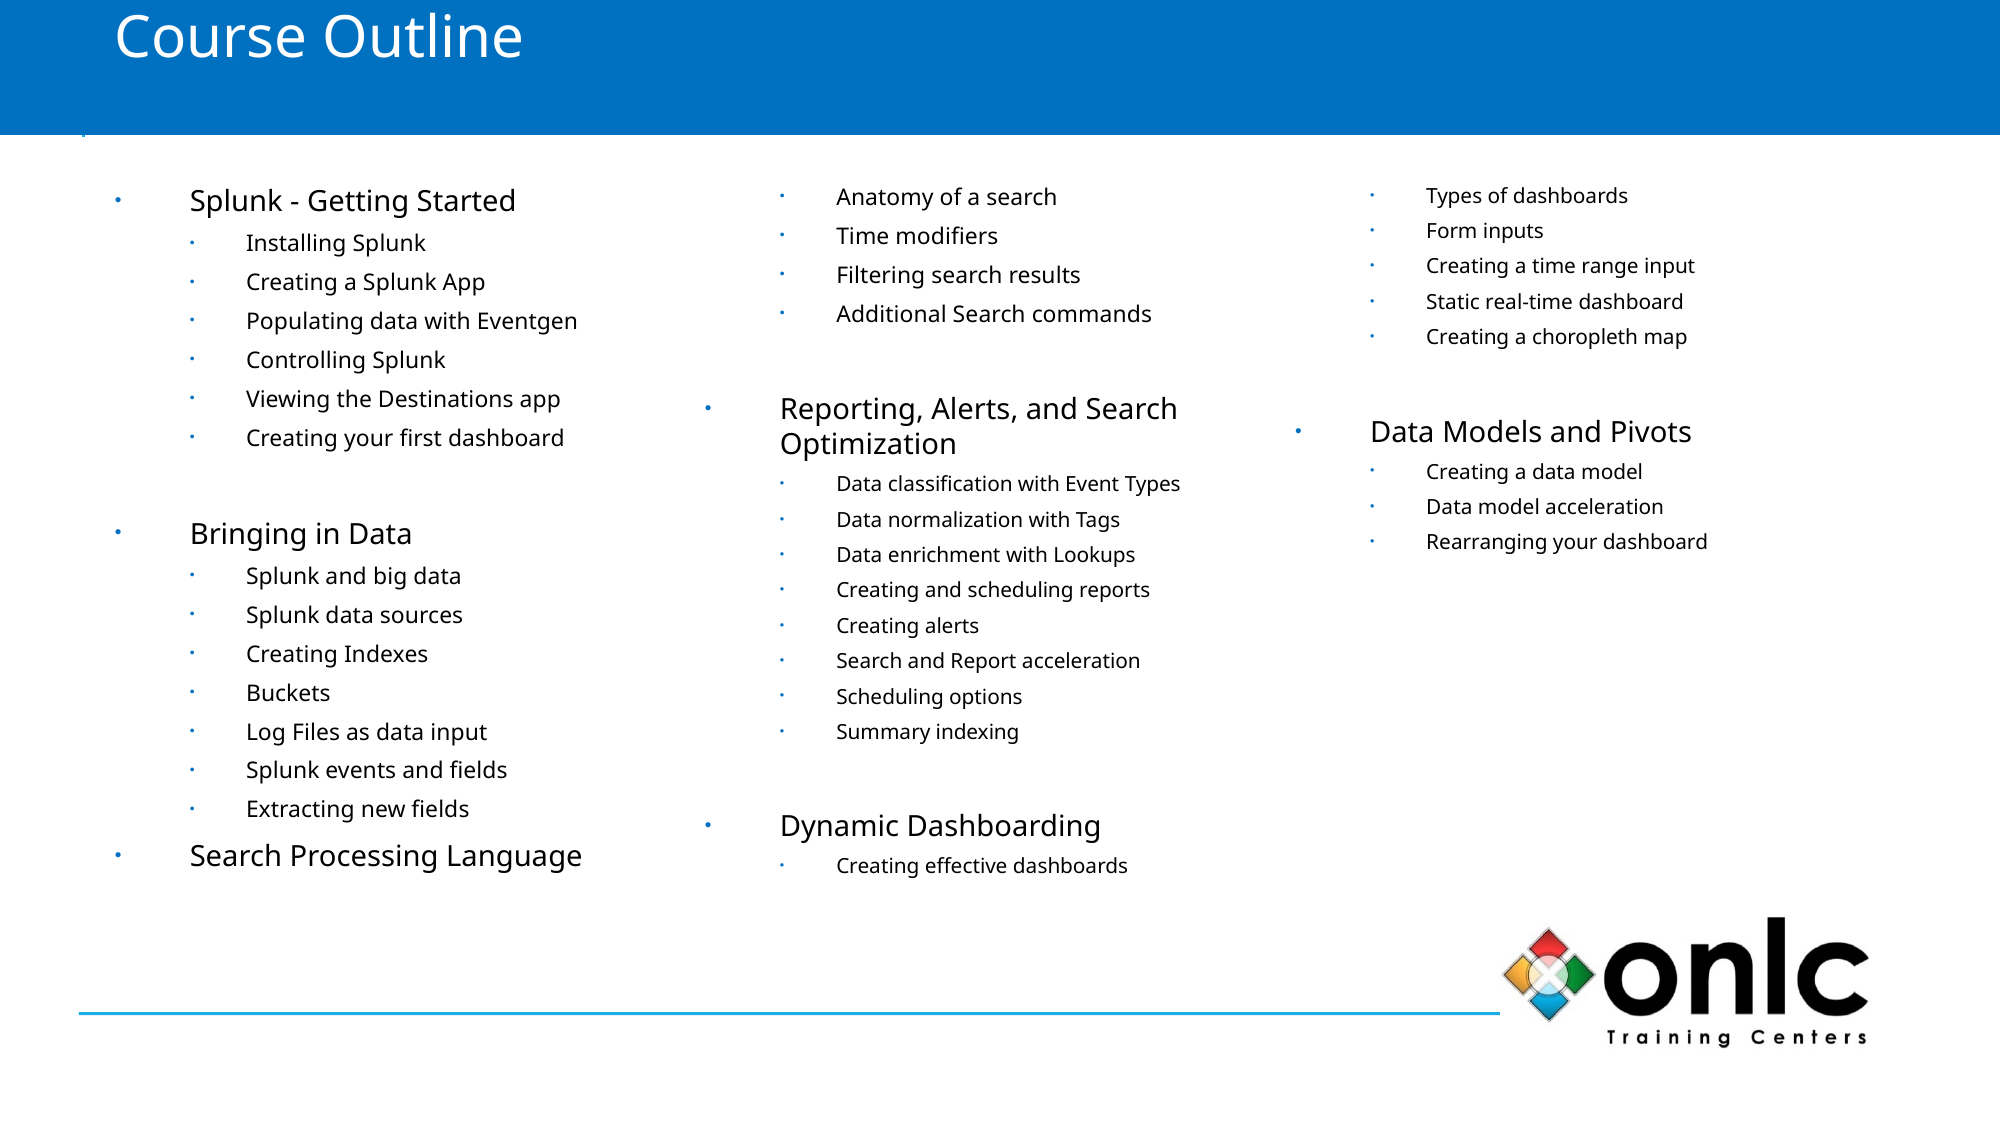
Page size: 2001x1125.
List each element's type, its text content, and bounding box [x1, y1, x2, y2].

title Course Outline [99, 0, 1900, 135]
list Splunk - Getting Started Installing Splunk Creating a Splunk App Populating data with Eventgen Controlling Splunk Viewing the Destinations app Creating your first dashboard Bringing in Data Splunk and big data Splunk data sources Creating Indexes Buckets Log Files as data input Splunk events and fields Extracting new fields Search Processing Language Anatomy of a search Time modifiers Filtering search results Additional Search commands Reporting, Alerts, and Search Optimization Data classification with Event Types Data normalization with Tags Data enrichment with Lookups Creating and scheduling reports Creating alerts Search and Report acceleration Scheduling options Summary indexing Dynamic Dashboarding Creating effective dashboards Types of dashboards Form inputs Creating a time range input Static real-time dashboard Creating a choropleth map Data Models and Pivots Creating a data model Data model acceleration Rearranging your dashboard [99, 174, 1900, 888]
picture [1500, 912, 1875, 1059]
